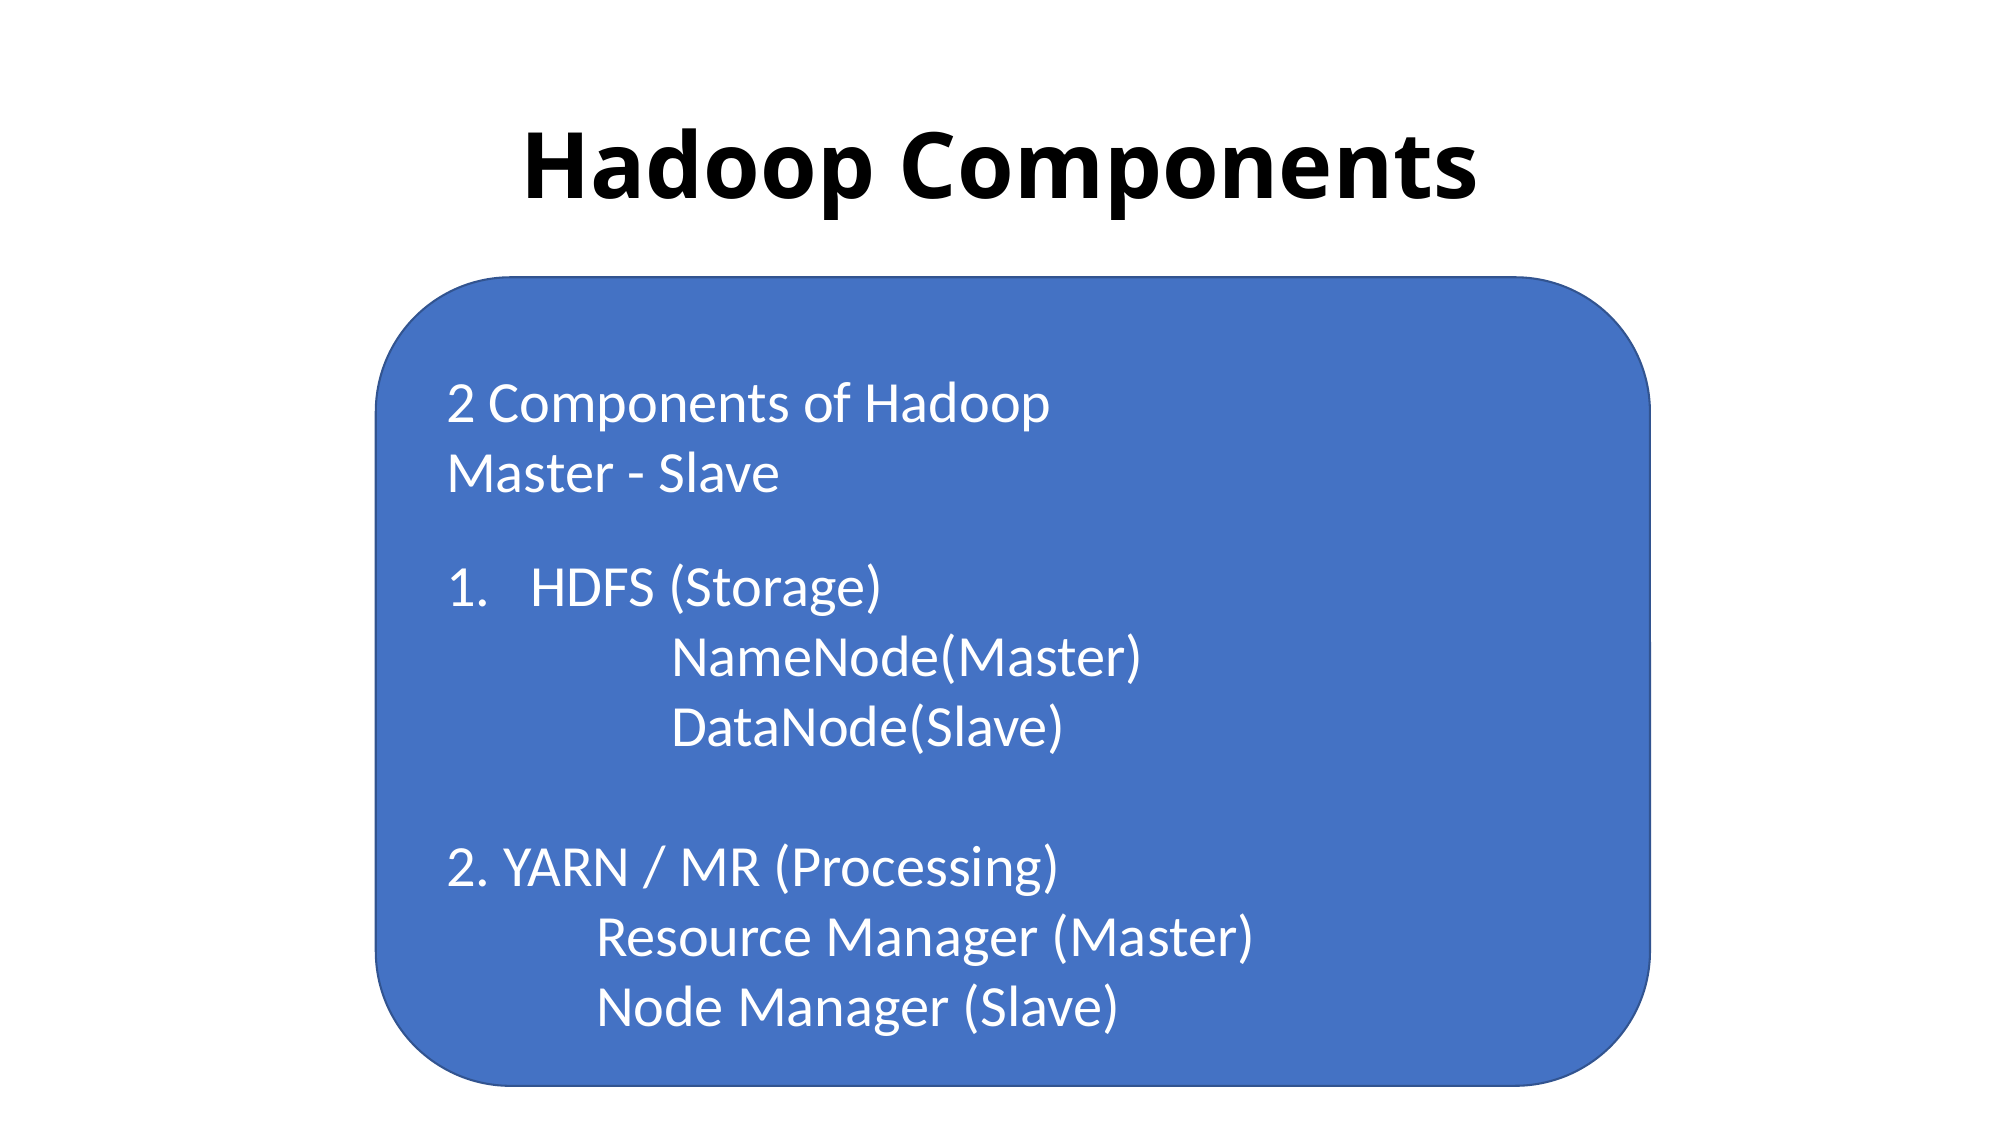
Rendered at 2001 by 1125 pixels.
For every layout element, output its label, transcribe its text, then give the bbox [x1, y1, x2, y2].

text_box 2 Components of Hadoop Master - Slave HDFS (Storage) NameNode(Master) DataNode(Slave) 2. YARN / MR (Processing) Resource Manager (Master) Node Manager (Slave) [431, 356, 1407, 1046]
text_box [374, 276, 1652, 1087]
title Hadoop Components [137, 59, 1863, 278]
